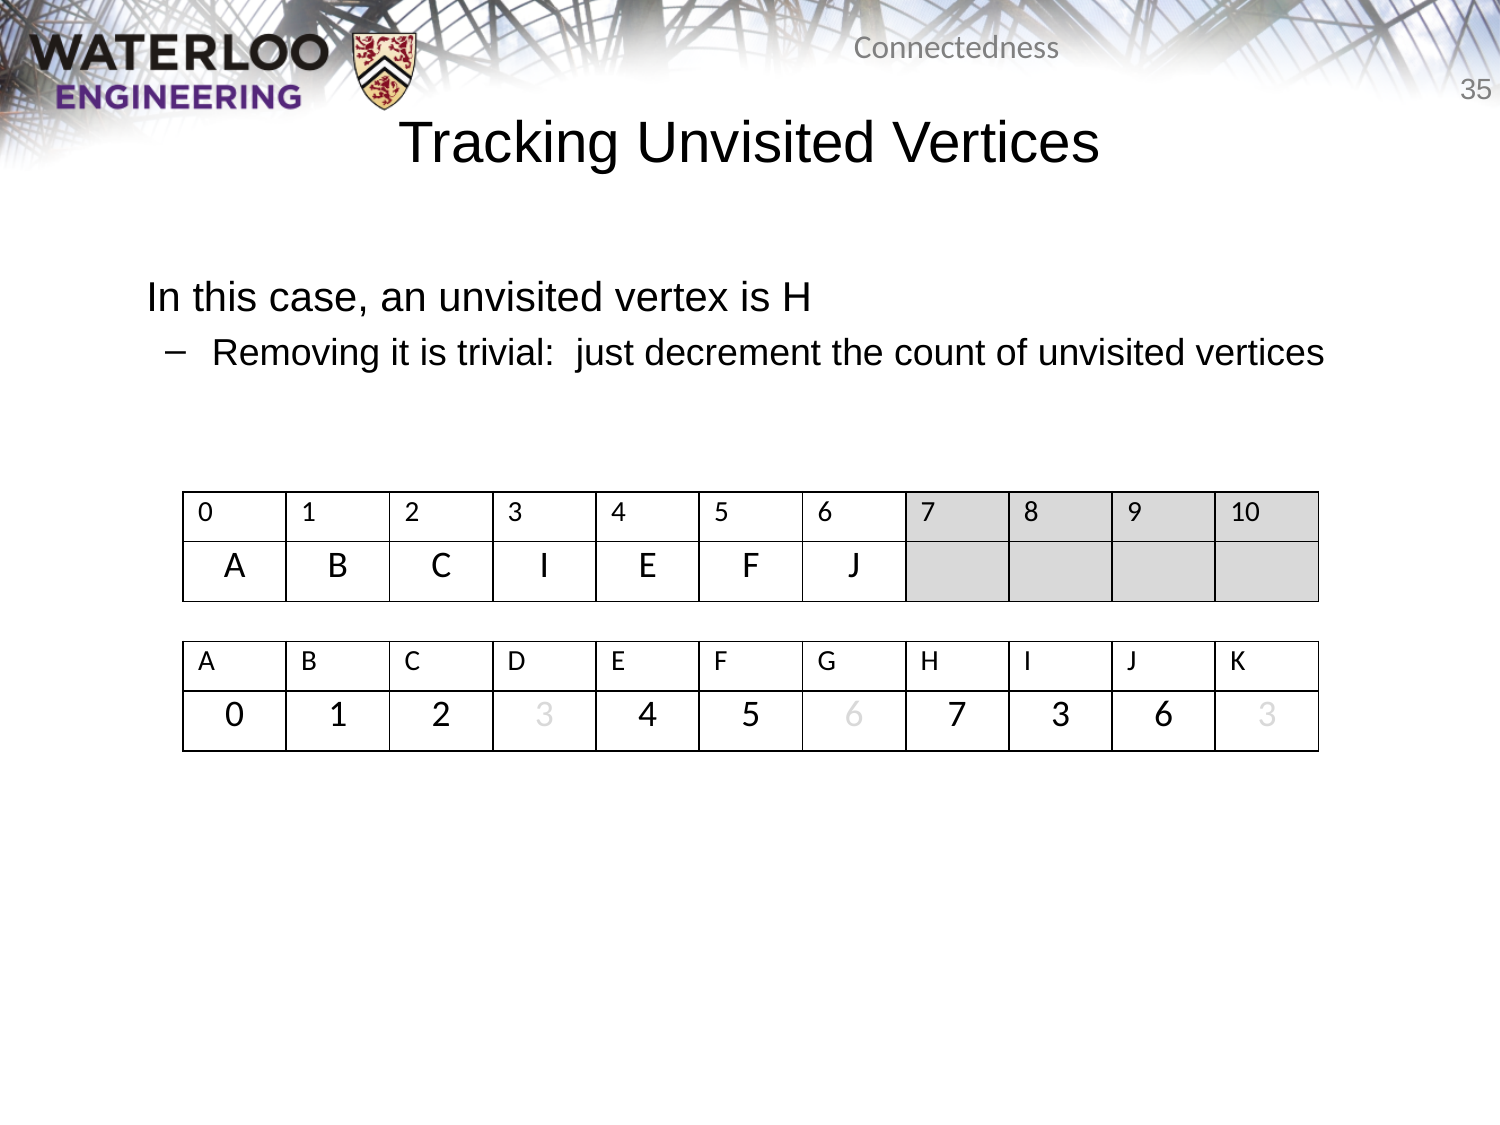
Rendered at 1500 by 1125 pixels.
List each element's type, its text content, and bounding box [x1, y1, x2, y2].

table_cell F [700, 542, 802, 601]
table_header G [803, 642, 905, 690]
table_cell 6 [803, 692, 905, 750]
table_cell C [390, 542, 492, 601]
table_cell E [597, 542, 698, 601]
table_cell 3 [1010, 692, 1111, 750]
table_header A [184, 642, 285, 690]
table_header 8 [1010, 493, 1111, 541]
table_header C [390, 642, 492, 690]
table_header F [700, 642, 802, 690]
table_header 2 [390, 493, 492, 541]
table_cell 4 [597, 692, 698, 750]
table_header K [1216, 642, 1318, 690]
table_header 10 [1216, 493, 1318, 541]
table_header 1 [287, 493, 389, 541]
table_header D [494, 642, 595, 690]
table_cell J [803, 542, 905, 601]
table_cell 3 [494, 692, 595, 750]
table_header 4 [597, 493, 698, 541]
table_cell [1113, 542, 1214, 601]
table_header H [907, 642, 1008, 690]
table_header J [1113, 642, 1214, 690]
table_header 6 [803, 493, 905, 541]
table_header I [1010, 642, 1111, 690]
list In this case, an unvisited vertex is H Removing it is trivial: just decrement the count of unvisited vertices [74, 262, 1426, 1006]
table_cell I [494, 542, 595, 601]
table_cell 6 [1113, 692, 1214, 750]
table_cell [1216, 542, 1318, 601]
table_cell [907, 542, 1008, 601]
table_header 5 [700, 493, 802, 541]
table_cell 5 [700, 692, 802, 750]
table_header 7 [907, 493, 1008, 541]
picture [0, 0, 1500, 1125]
table_cell 3 [1216, 692, 1318, 750]
title Tracking Unvisited Vertices [74, 44, 1426, 233]
table_header B [287, 642, 389, 690]
table_cell 0 [184, 692, 285, 750]
table_header 0 [184, 493, 285, 541]
table_cell A [184, 542, 285, 601]
table_cell B [287, 542, 389, 601]
table_header 9 [1113, 493, 1214, 541]
table_header 3 [494, 493, 595, 541]
table_cell 7 [907, 692, 1008, 750]
table_header E [597, 642, 698, 690]
table_cell 1 [287, 692, 389, 750]
table_cell 2 [390, 692, 492, 750]
table_cell [1010, 542, 1111, 601]
